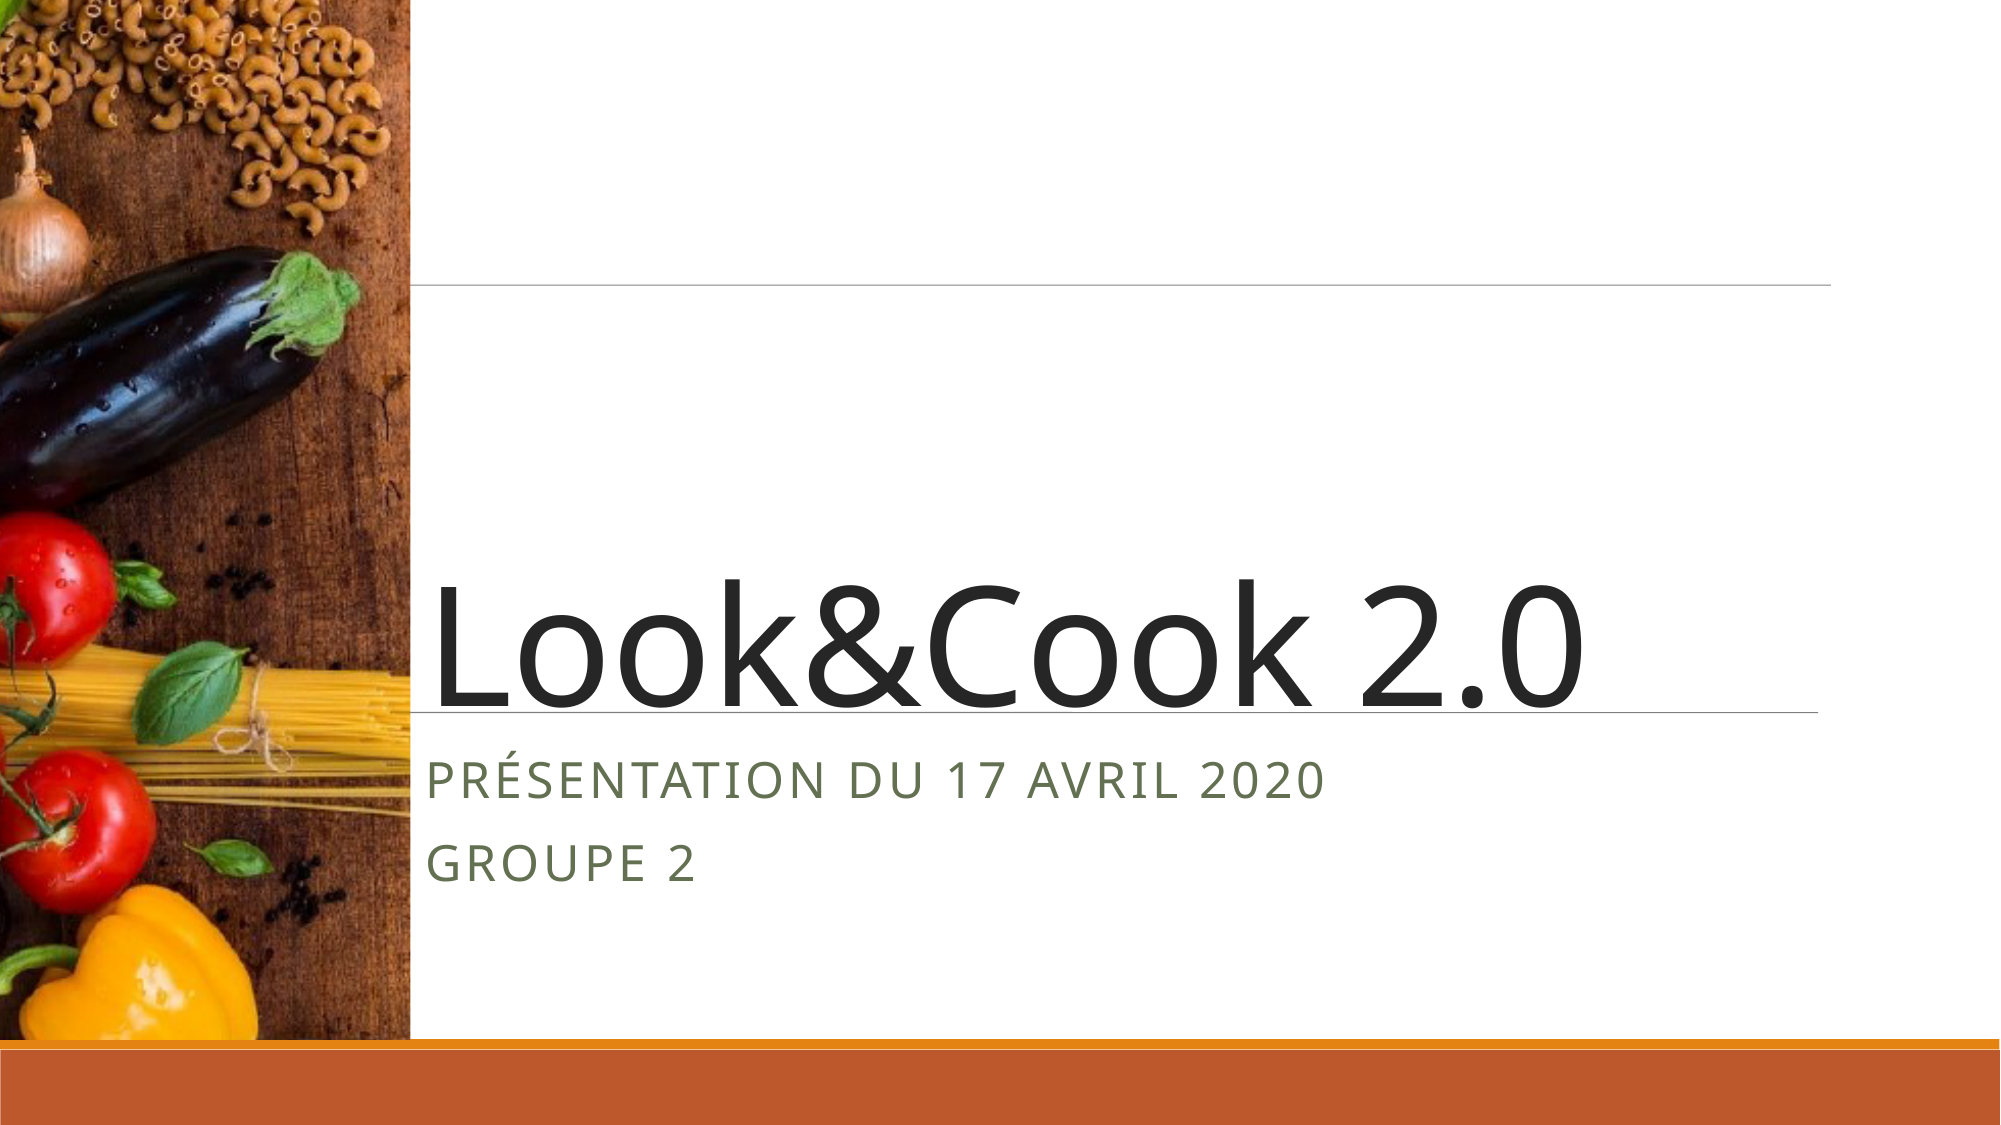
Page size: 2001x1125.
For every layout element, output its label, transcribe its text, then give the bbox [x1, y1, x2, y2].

picture [0, 0, 655, 1041]
text_box Présentation du 17 avril 2020 Groupe 2 [415, 747, 2000, 935]
text_box Look&Cook 2.0 [415, 162, 2000, 747]
